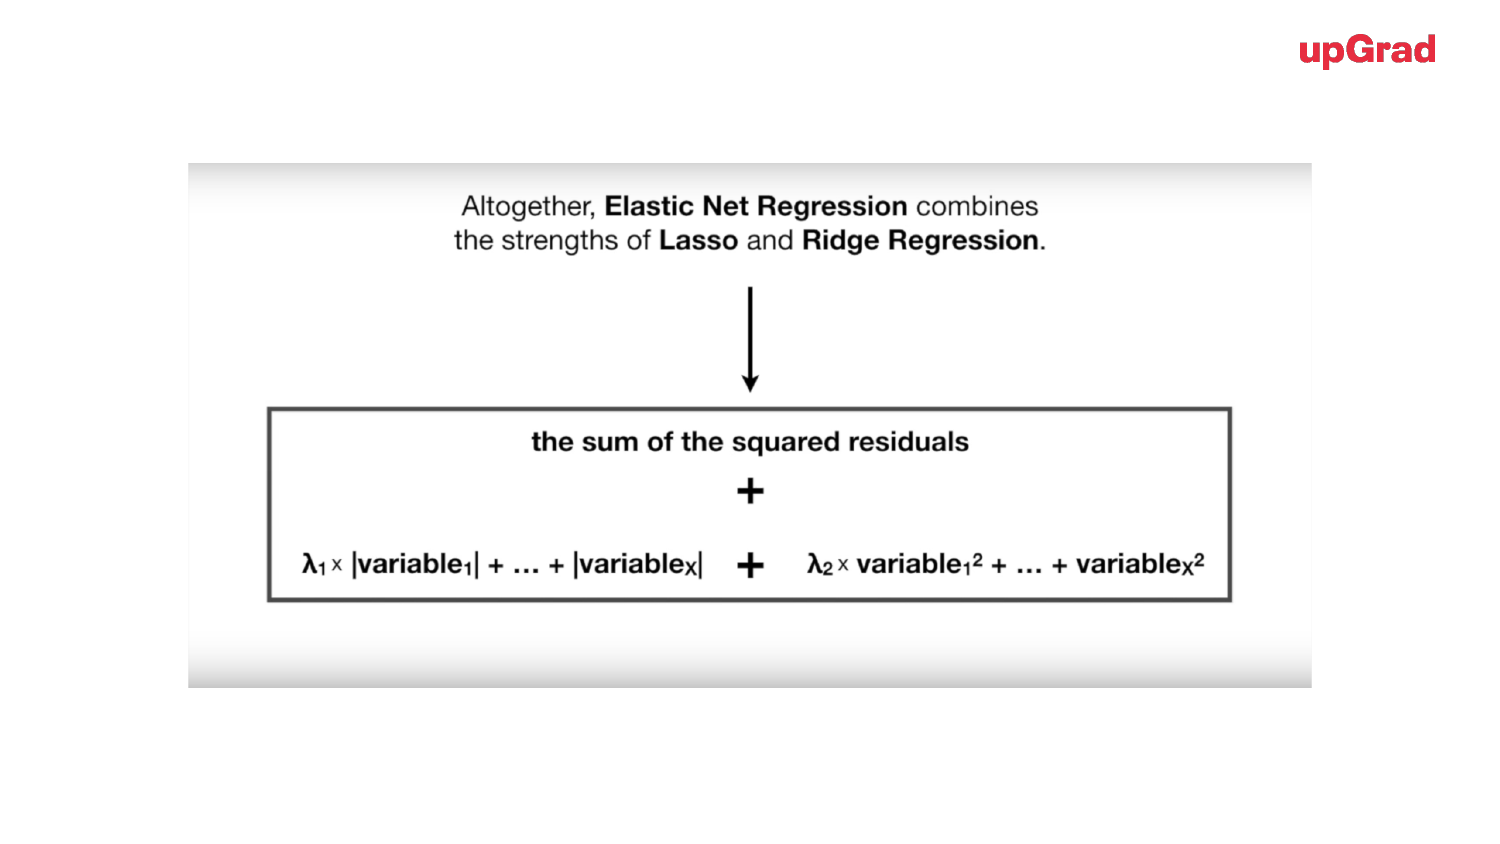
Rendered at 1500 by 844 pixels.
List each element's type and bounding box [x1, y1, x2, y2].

picture [188, 163, 1312, 688]
picture [1300, 34, 1435, 70]
